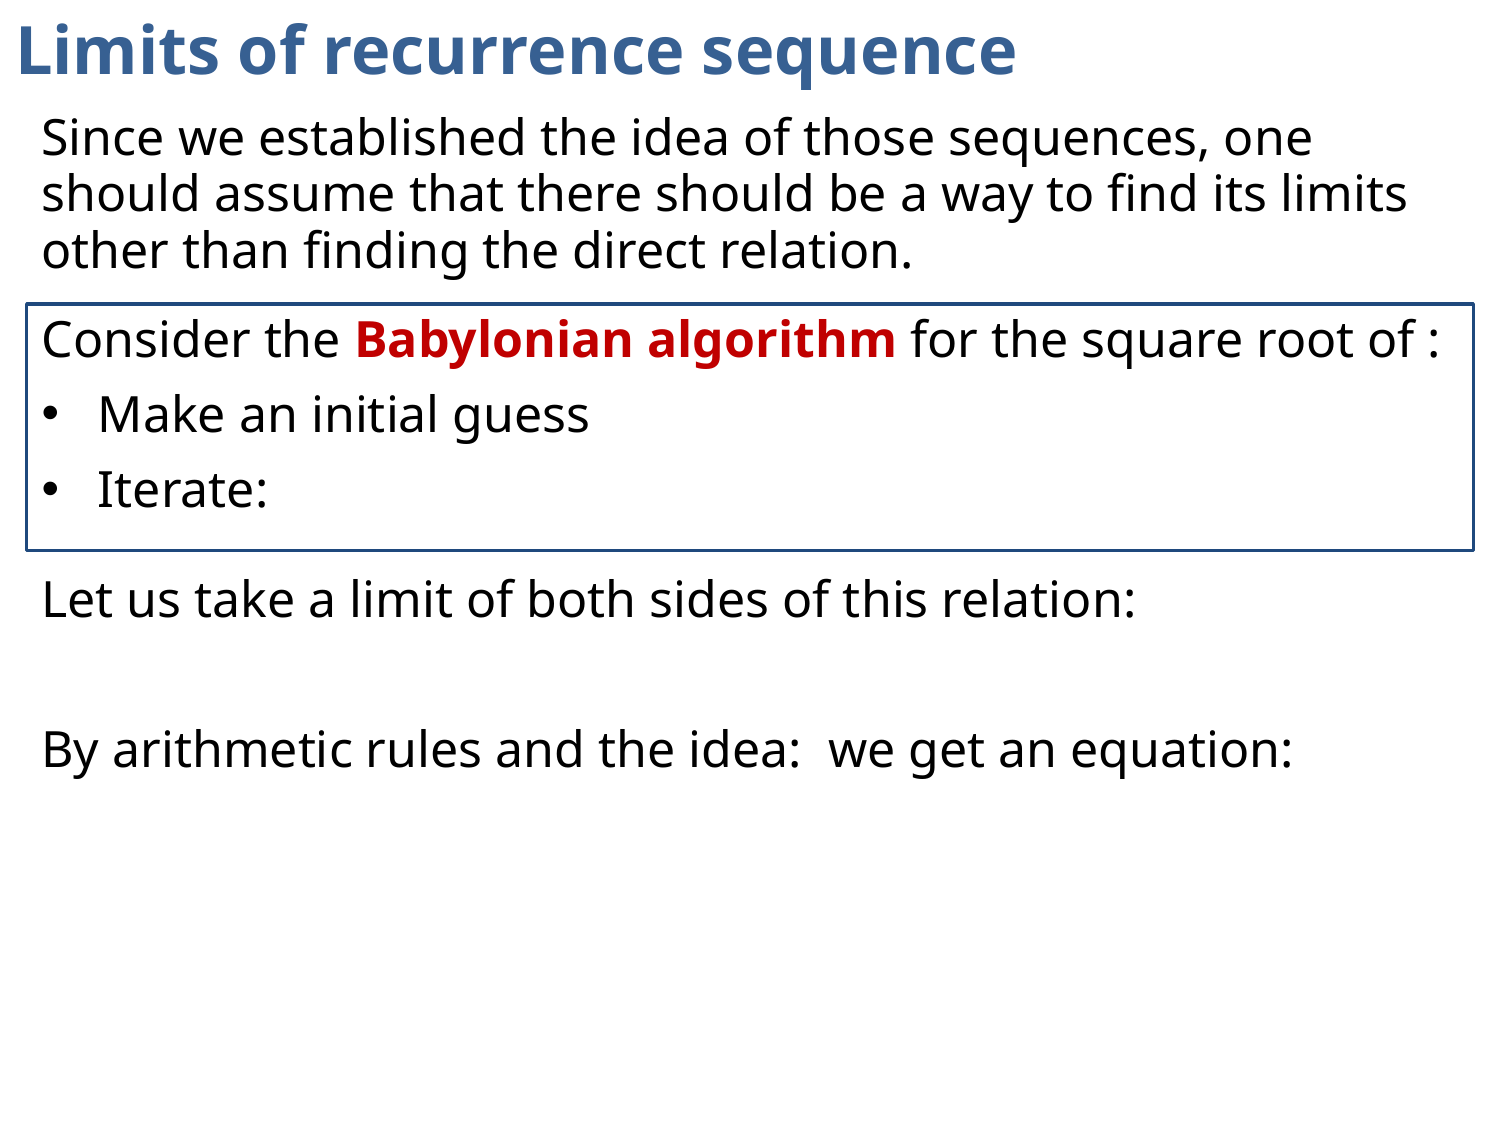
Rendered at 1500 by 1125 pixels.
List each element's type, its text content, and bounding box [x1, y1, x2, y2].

text_box Since we established the idea of those sequences, one should assume that there should be a way to find its limits other than finding the direct relation. [26, 101, 1474, 302]
title Limits of recurrence sequence [0, 0, 1500, 102]
